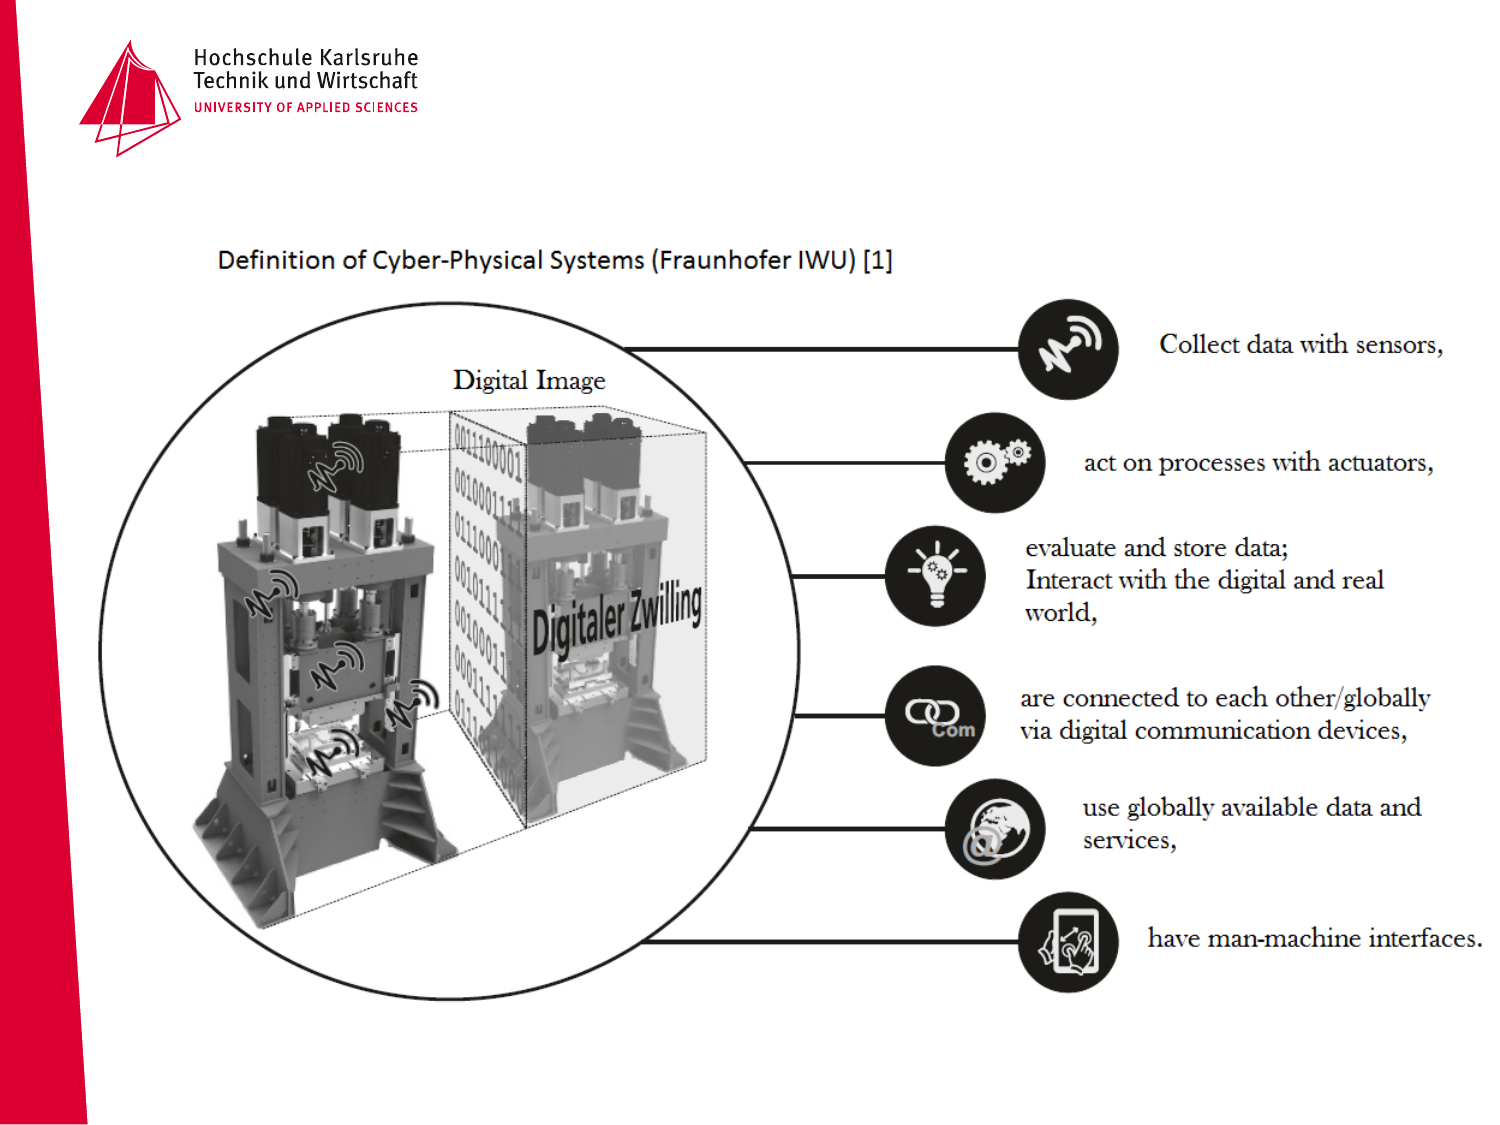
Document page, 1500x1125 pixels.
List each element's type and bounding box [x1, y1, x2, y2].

picture [84, 203, 1500, 1013]
